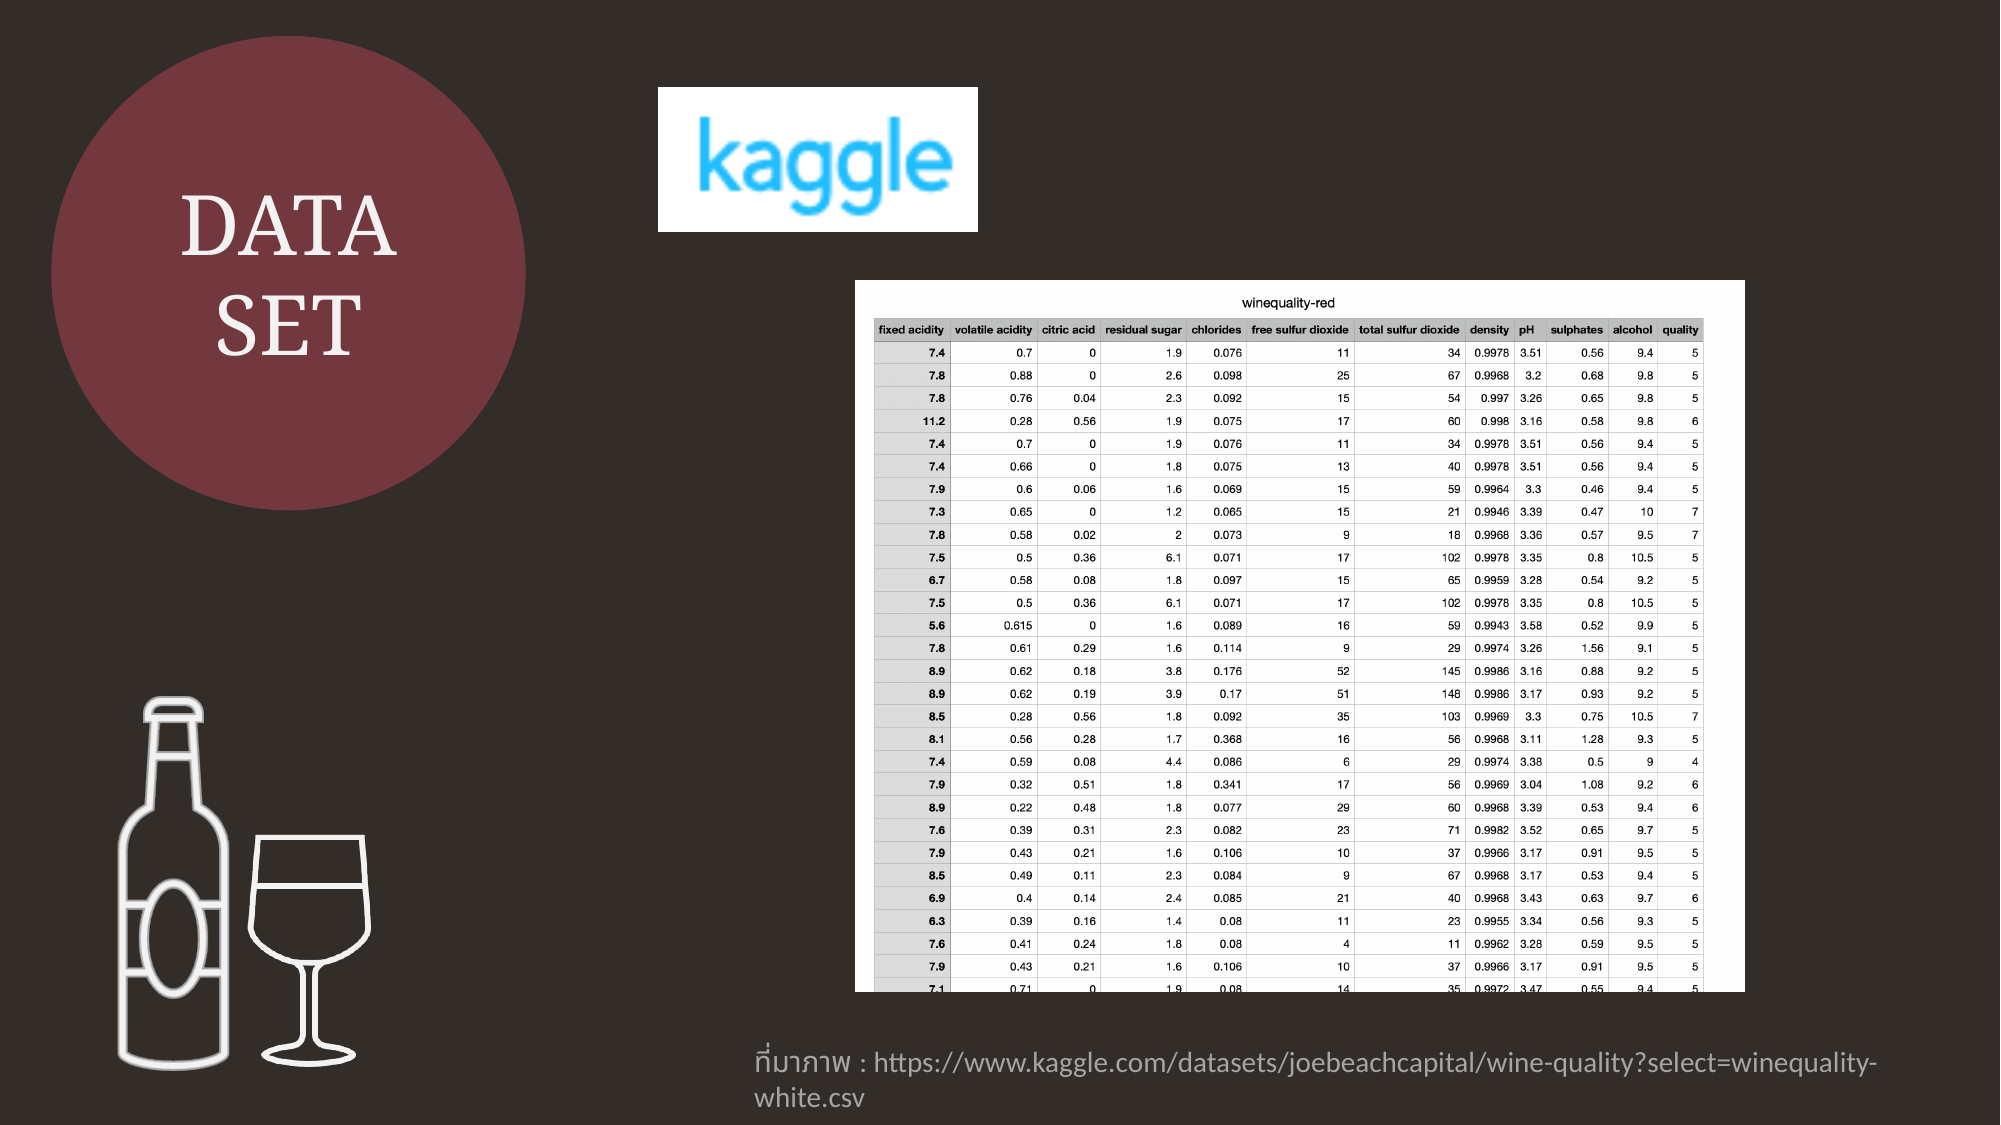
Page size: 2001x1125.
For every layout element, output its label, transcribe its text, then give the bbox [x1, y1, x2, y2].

text_box DATA SET [137, 164, 440, 380]
text_box [50, 34, 527, 512]
picture [0, 680, 451, 1087]
picture [855, 280, 1745, 992]
picture [658, 87, 978, 232]
text_box ที่มาภาพ : https://www.kaggle.com/datasets/joebeachcapital/wine-quality?select=winequality-white.csv [739, 1035, 1981, 1121]
